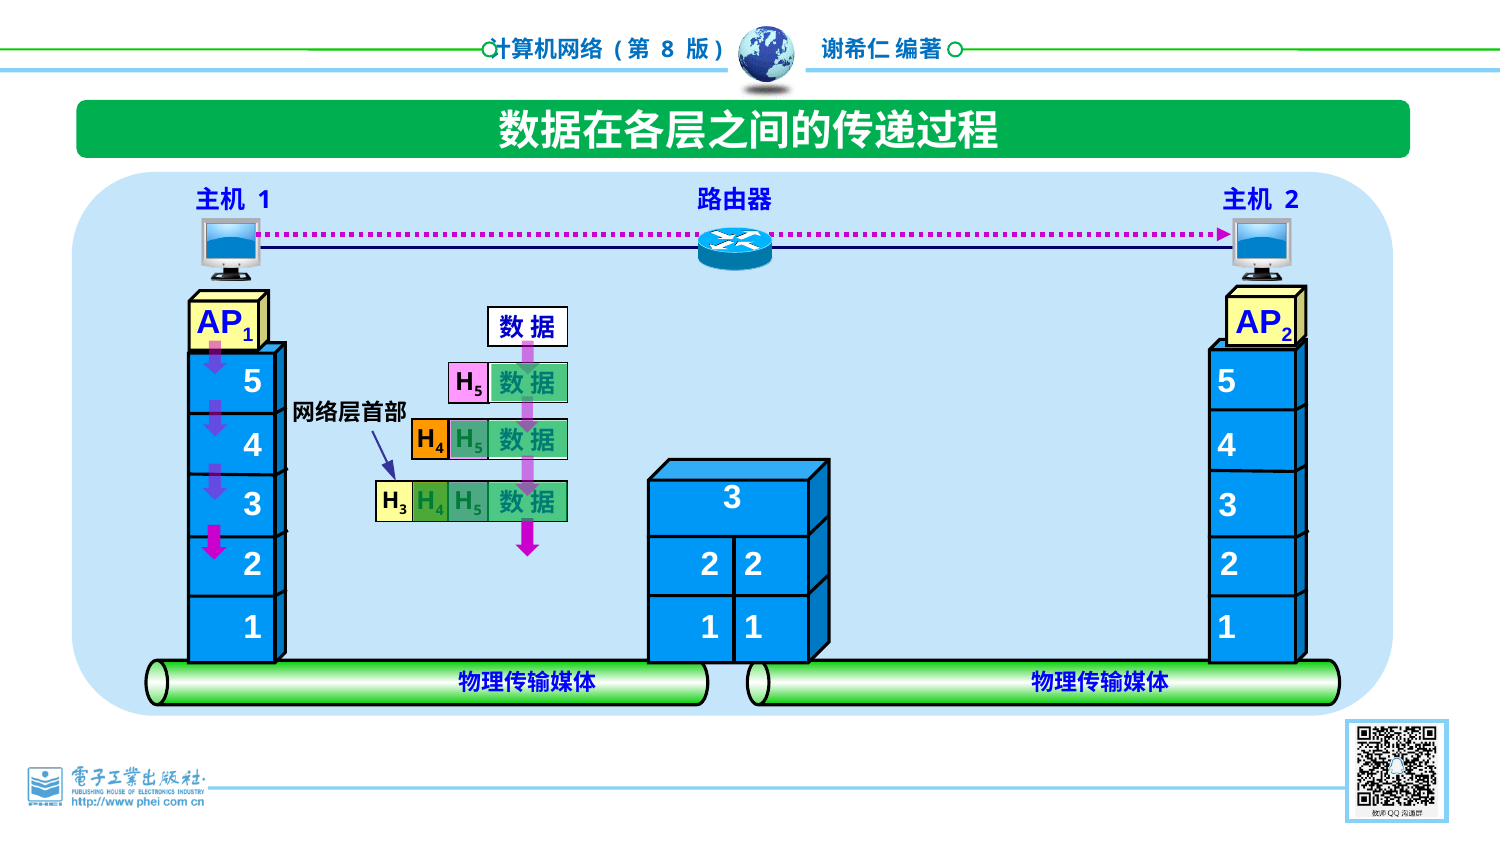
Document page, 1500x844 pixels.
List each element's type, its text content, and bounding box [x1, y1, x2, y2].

picture [697, 259, 773, 271]
text_box 主机 1 [180, 176, 287, 221]
text_box H5 [448, 383, 487, 394]
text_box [276, 390, 423, 394]
text_box 主机 2 [1208, 176, 1314, 221]
picture [736, 24, 796, 99]
text_box 物理传输媒体 [193, 221, 1226, 290]
picture [1355, 724, 1438, 817]
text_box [200, 517, 540, 560]
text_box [202, 396, 539, 437]
text_box [145, 660, 708, 705]
picture [1227, 214, 1296, 283]
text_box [180, 290, 289, 663]
text_box 数 据 [487, 306, 568, 346]
text_box [69, 169, 1396, 718]
picture [23, 764, 208, 809]
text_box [1201, 285, 1309, 663]
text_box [748, 670, 767, 674]
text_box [276, 445, 423, 454]
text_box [202, 455, 540, 501]
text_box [276, 509, 423, 516]
picture [712, 241, 732, 251]
picture [713, 232, 734, 238]
picture [738, 232, 758, 239]
text_box 物理传输媒体 [443, 660, 612, 703]
text_box [489, 362, 569, 403]
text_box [202, 340, 540, 375]
text_box [747, 660, 1340, 705]
text_box 物理传输媒体 [1016, 660, 1185, 703]
picture [697, 226, 773, 242]
picture [196, 214, 265, 283]
text_box 路由器 [682, 176, 788, 221]
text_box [646, 459, 830, 663]
list 数据在各层之间的传递过程 [204, 99, 1293, 158]
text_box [448, 418, 568, 460]
text_box H4 [427, 445, 443, 454]
picture [737, 242, 759, 250]
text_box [427, 480, 568, 522]
